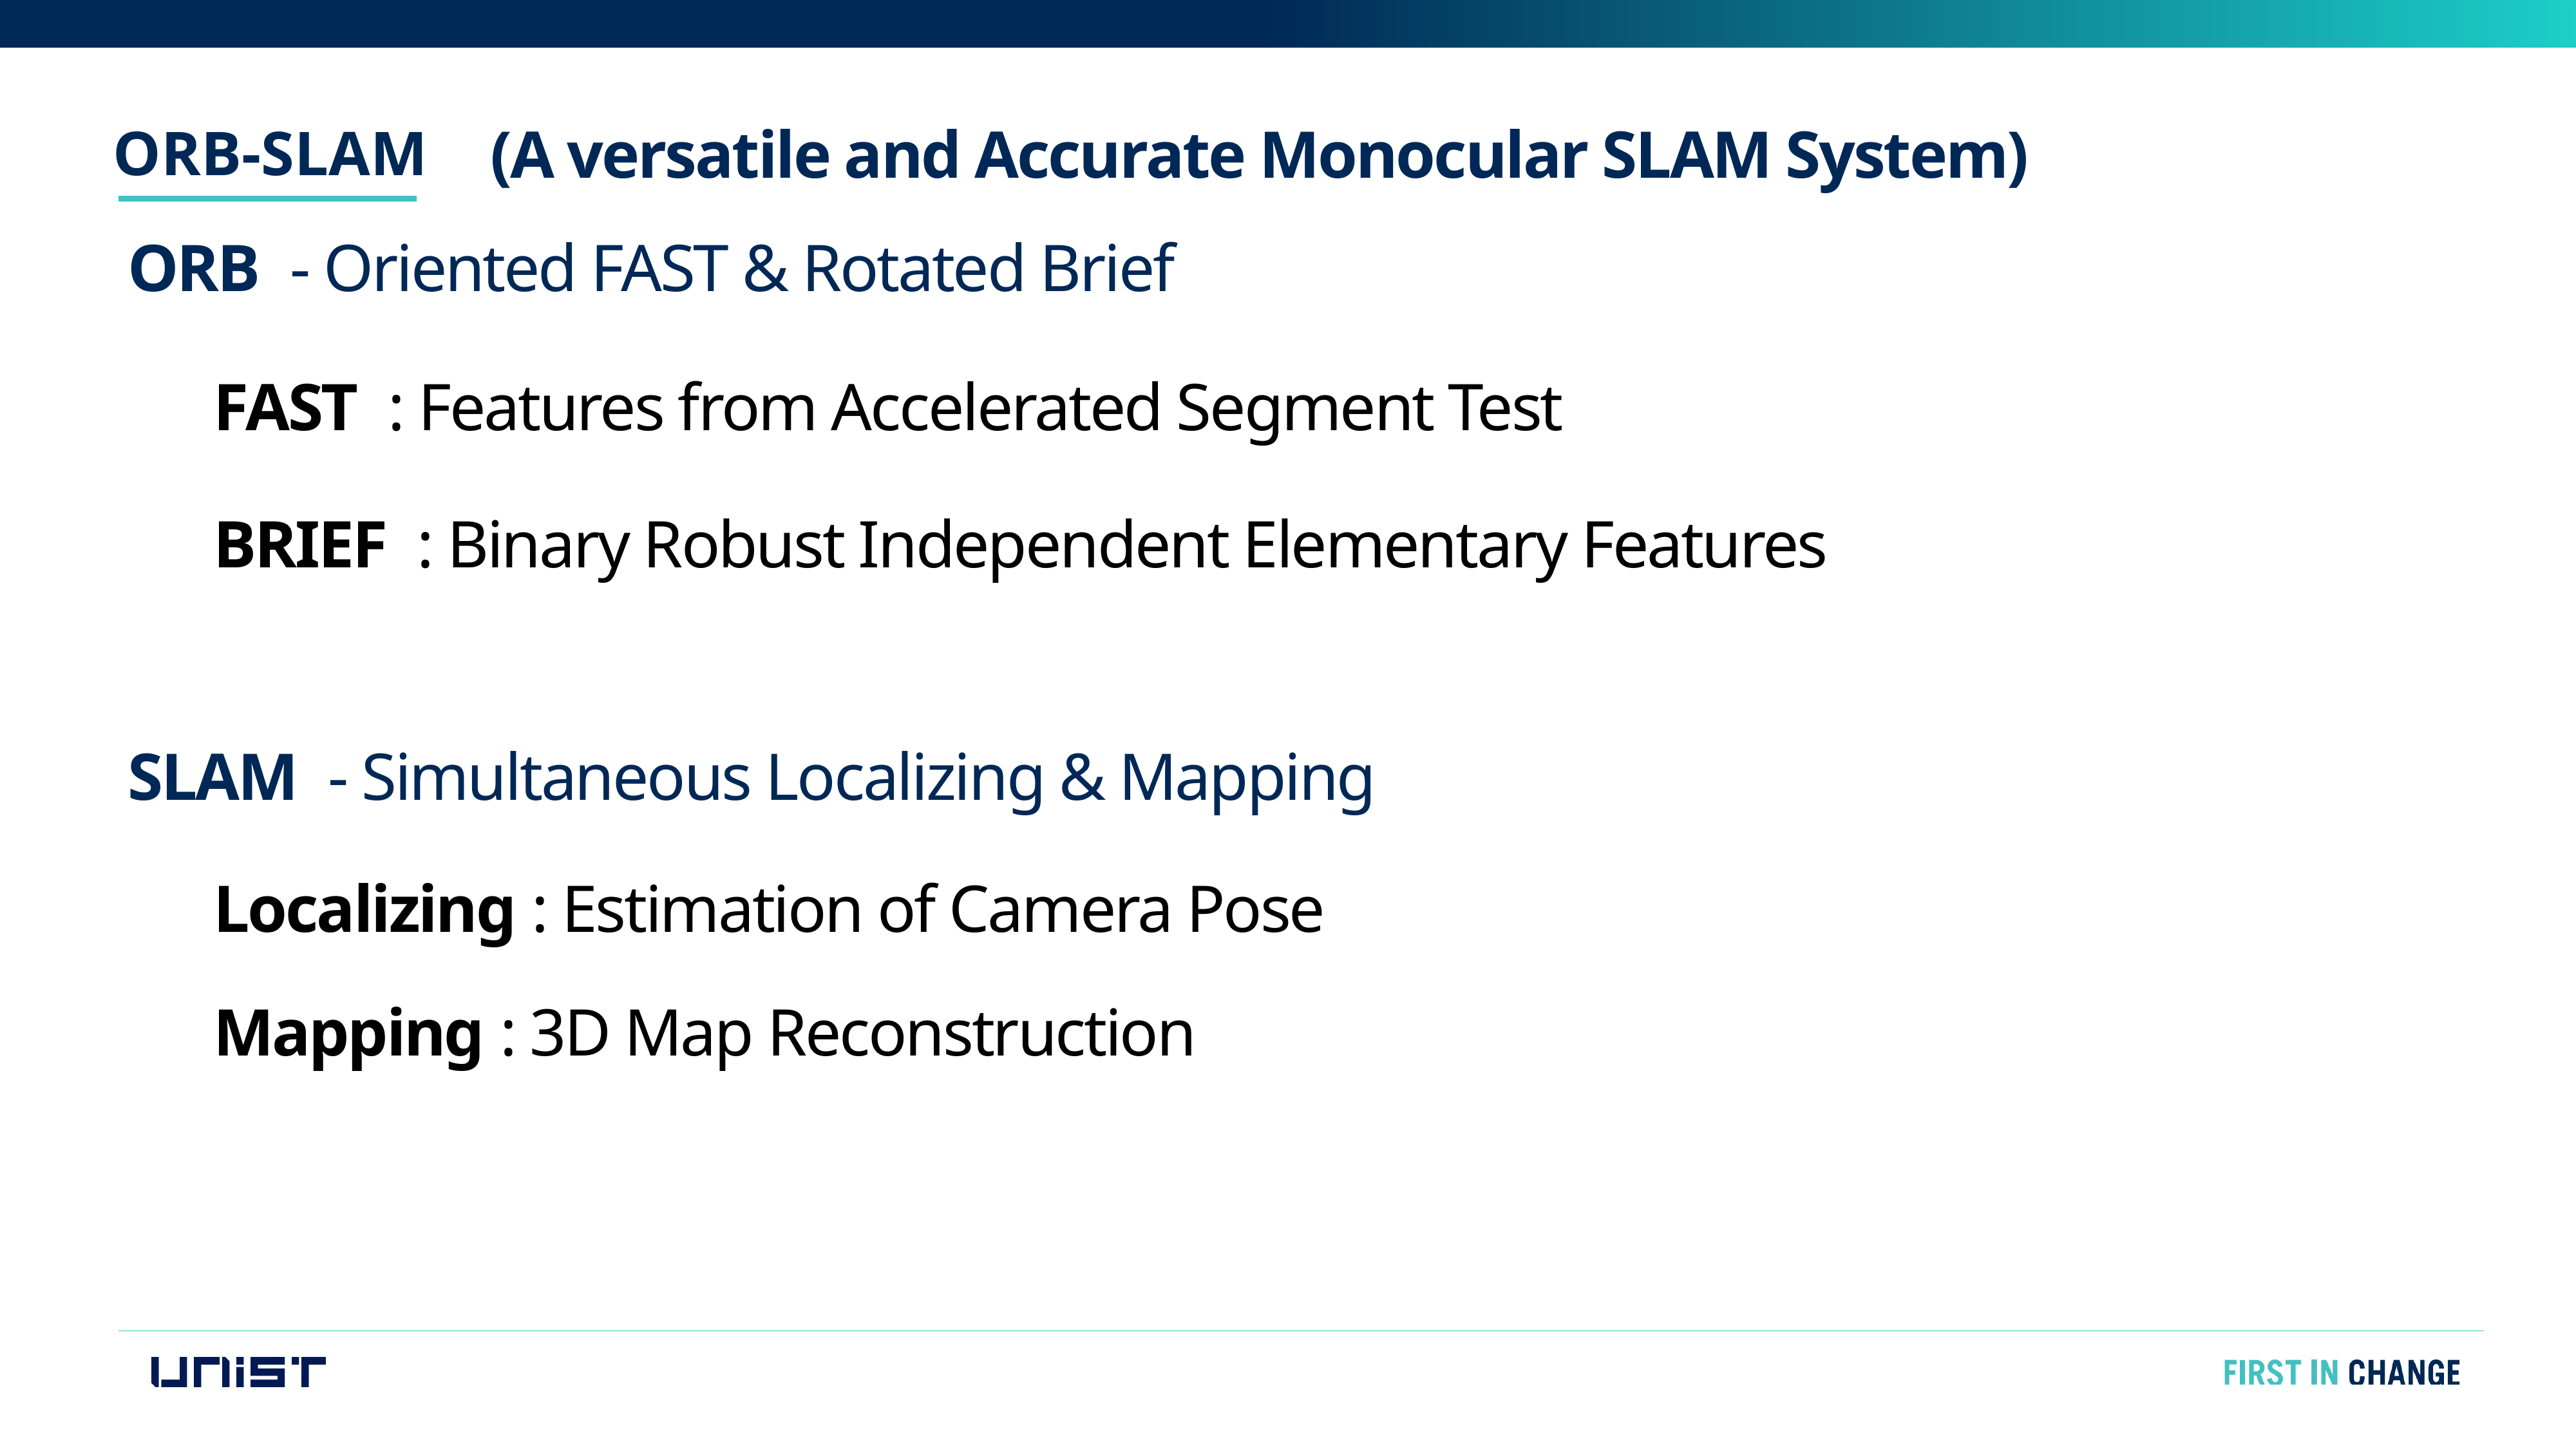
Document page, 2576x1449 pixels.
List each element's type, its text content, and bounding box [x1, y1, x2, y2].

text_box FAST : Features from Accelerated Segment Test [204, 361, 1644, 448]
text_box Mapping : 3D Map Reconstruction [204, 987, 1927, 1074]
picture [151, 1357, 326, 1387]
text_box BRIEF : Binary Robust Independent Elementary Features [204, 498, 2000, 585]
text_box SLAM - Simultaneous Localizing & Mapping [118, 731, 1842, 818]
picture [2224, 1359, 2460, 1385]
text_box ORB - Oriented FAST & Rotated Brief [118, 222, 1288, 309]
text_box (A versatile and Accurate Monocular SLAM System) [480, 108, 2125, 196]
text_box [0, 0, 2576, 48]
text_box ORB-SLAM [104, 109, 480, 193]
text_box Localizing : Estimation of Camera Pose [204, 862, 1644, 950]
